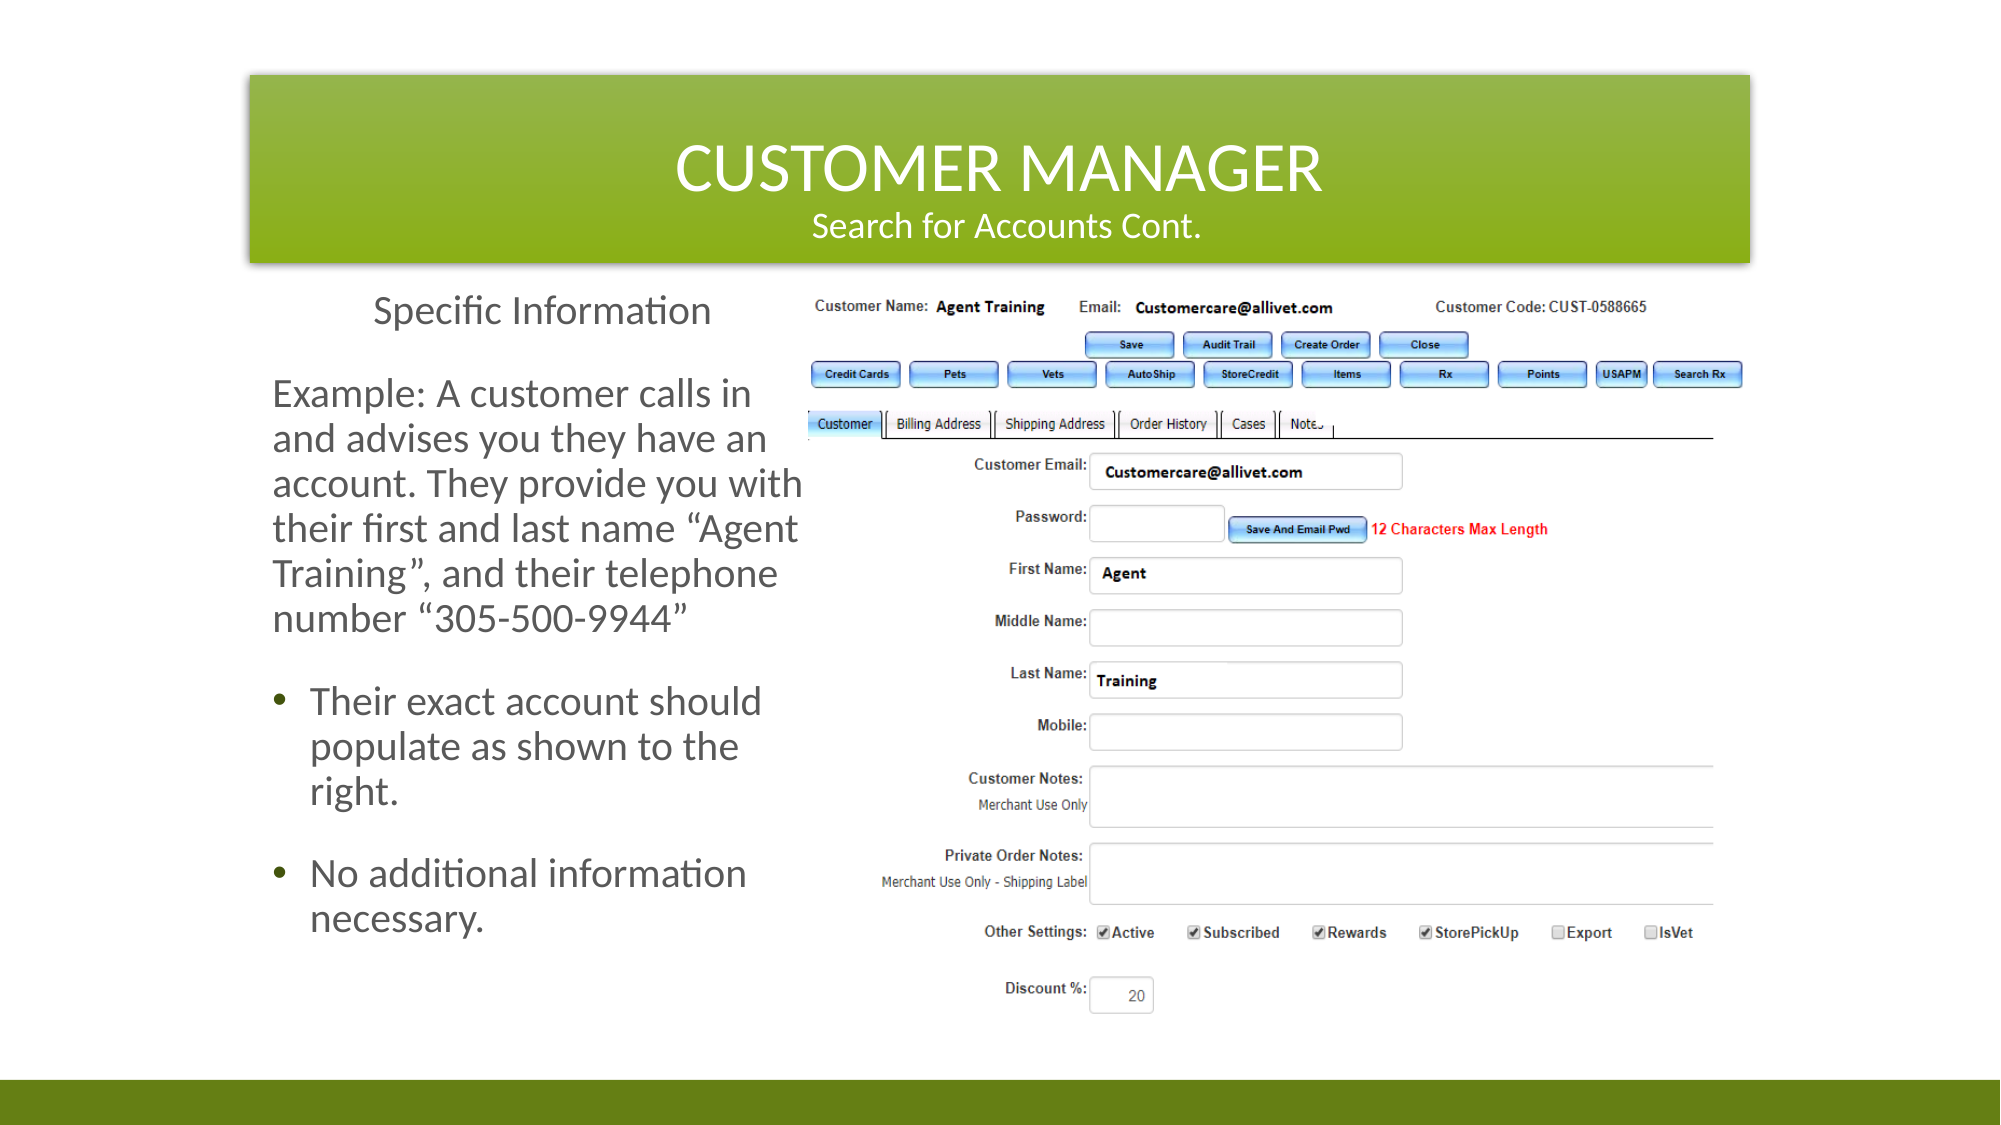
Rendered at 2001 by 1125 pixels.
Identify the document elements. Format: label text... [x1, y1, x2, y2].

title Customer Manager [249, 75, 1750, 263]
picture [808, 285, 1750, 1032]
list Specific Information Example: A customer calls in and advises you they have an account. They provide you with their first and last name “Agent Training”, and their telephone number “305-500-9944” Their exact account should populate as shown to the right. No additional information necessary. [249, 281, 808, 1014]
text_box Search for Accounts Cont. [797, 193, 1274, 299]
